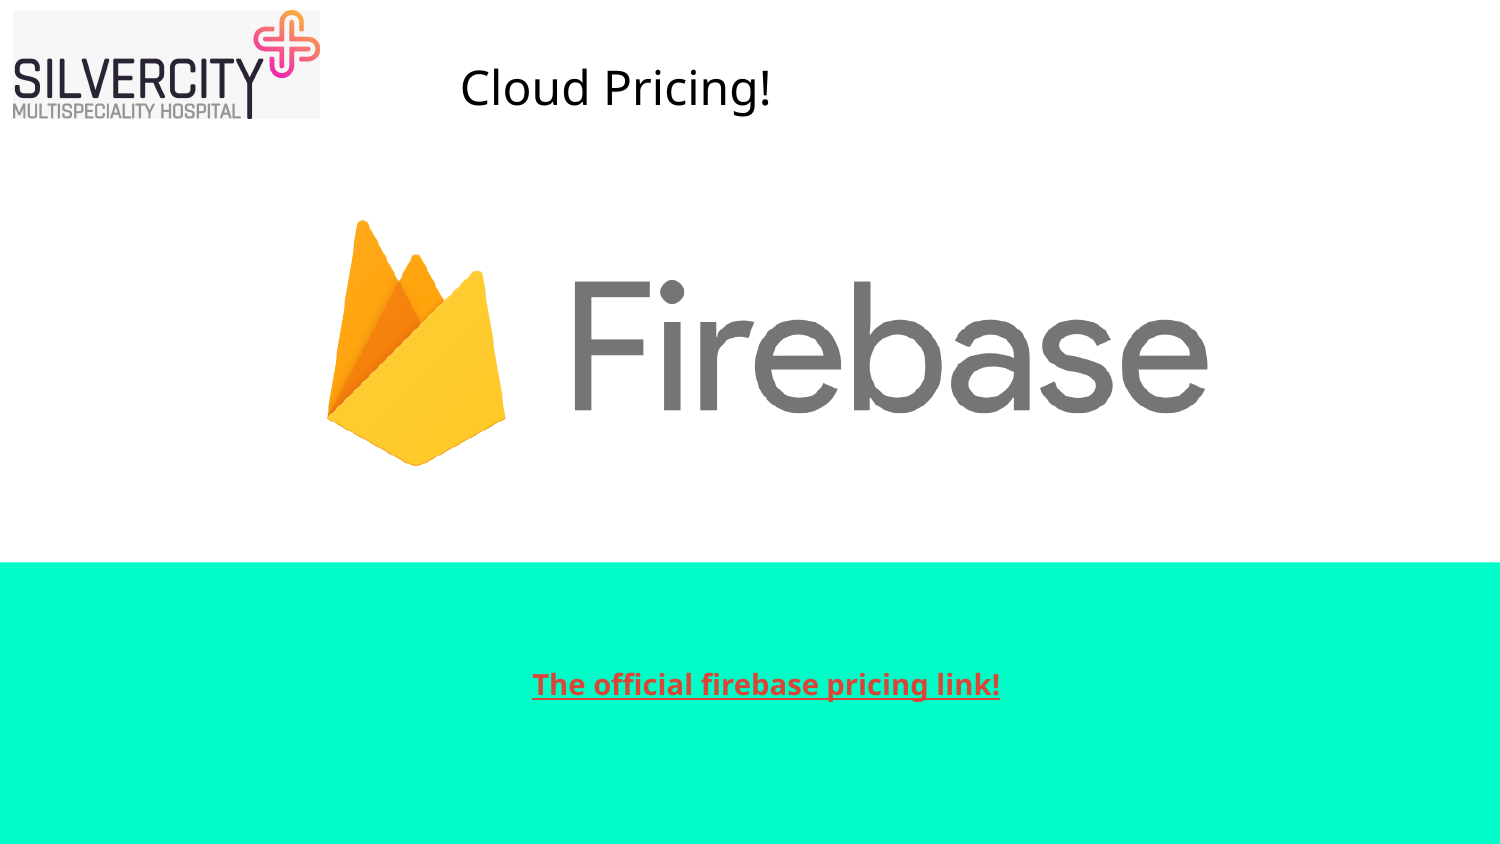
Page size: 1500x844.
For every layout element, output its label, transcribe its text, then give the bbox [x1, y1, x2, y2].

text_box Cloud Pricing! [444, 42, 1045, 124]
title Know the Workflow of the Doctor UI! [356, 36, 1423, 128]
picture [195, 146, 1338, 539]
picture [12, 10, 320, 119]
text_box The official firebase pricing link! [517, 651, 1174, 733]
